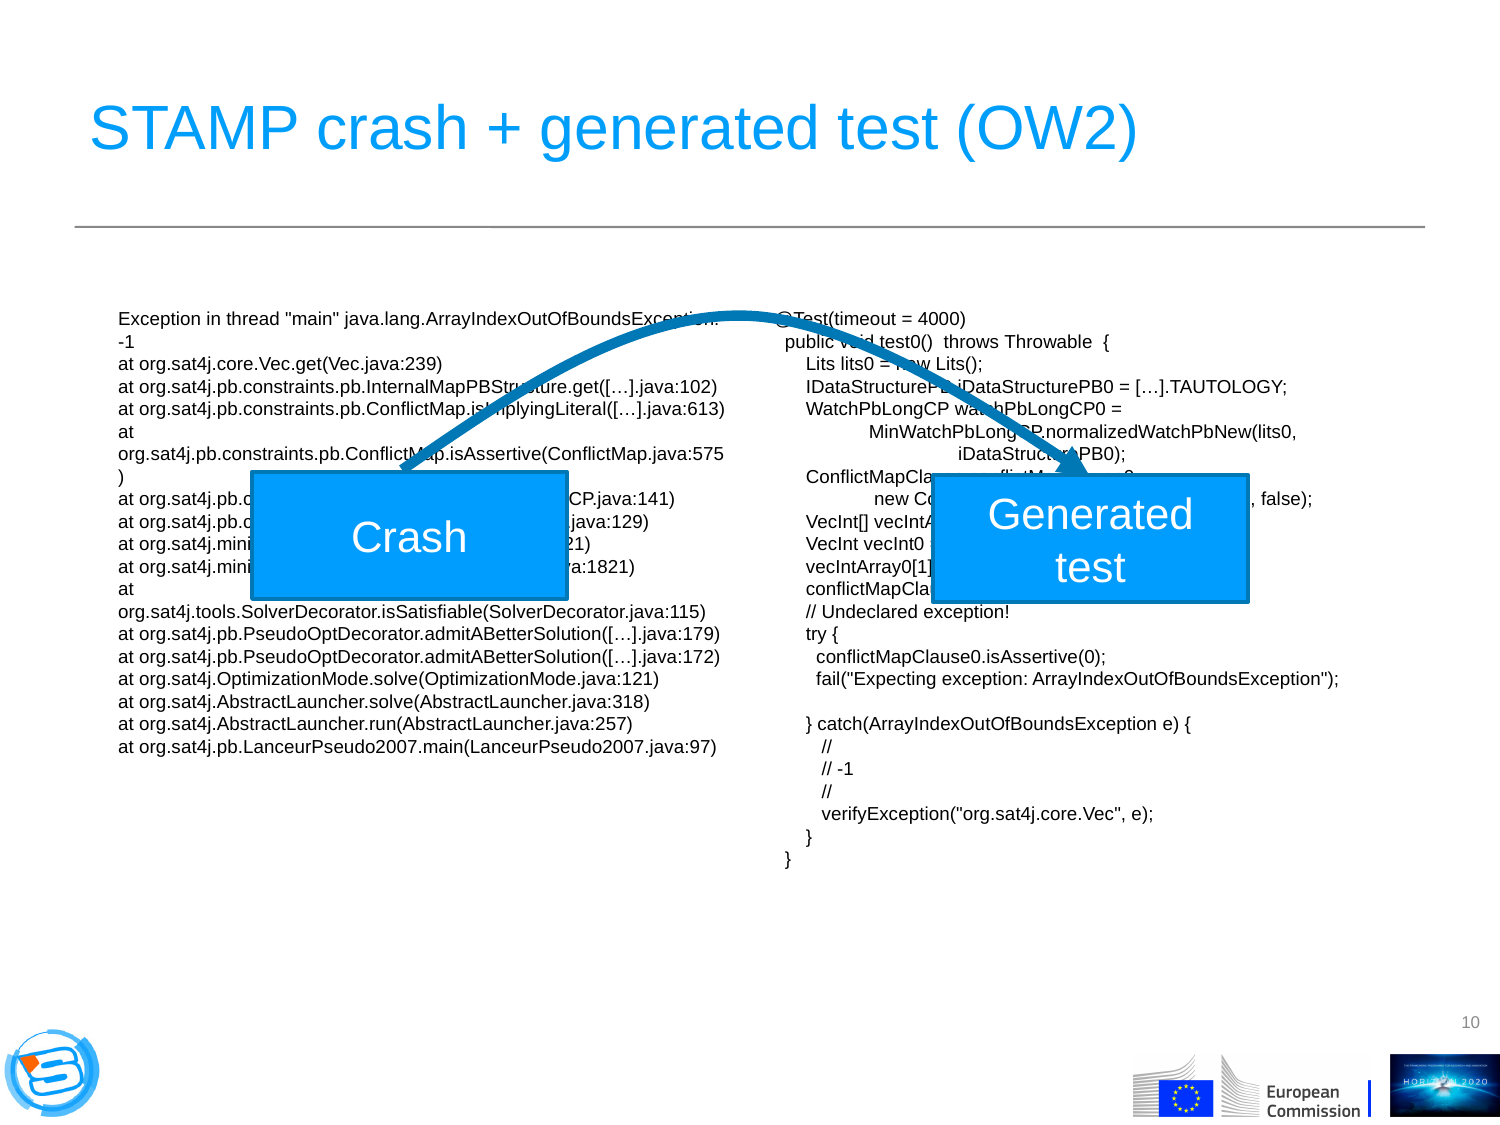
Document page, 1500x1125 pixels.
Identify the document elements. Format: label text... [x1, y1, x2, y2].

list @Test(timeout = 4000) public void test0() throws Throwable { Lits lits0 = new Lits(); IDataStructurePB iDataStructurePB0 = […].TAUTOLOGY; WatchPbLongCP watchPbLongCP0 = MinWatchPbLongCP.normalizedWatchPbNew(lits0, iDataStructurePB0); ConflictMapClause conflictMapClause0 = new ConflictMapClause(watchPbLongCP0, 0, false); VecInt[] vecIntArray0 = new VecInt[9]; VecInt vecInt0 = new VecInt(1799, 1); vecIntArray0[1] = vecInt0; conflictMapClause0.byLevel = vecIntArray0; // Undeclared exception! try { conflictMapClause0.isAssertive(0); fail("Expecting exception: ArrayIndexOutOfBoundsException"); } catch(ArrayIndexOutOfBoundsException e) { // // -1 // verifyException("org.sat4j.core.Vec", e); } } [759, 299, 1397, 1014]
picture [1133, 1054, 1371, 1117]
title STAMP crash + generated test (OW2) [74, 36, 1425, 222]
picture [2, 1027, 102, 1119]
picture [1390, 1054, 1500, 1117]
text_box Crash [250, 470, 569, 601]
text_box Generated test [931, 473, 1250, 604]
text_box [400, 313, 1090, 477]
slide_number 10 [1438, 991, 1496, 1052]
list Exception in thread "main" java.lang.ArrayIndexOutOfBoundsException: -1 at org.sat4j.core.Vec.get(Vec.java:239) at org.sat4j.pb.constraints.pb.InternalMapPBStructure.get([…].java:102) at org.sat4j.pb.constraints.pb.ConflictMap.isImplyingLiteral([…].java:613) at org.sat4j.pb.constraints.pb.ConflictMap.isAssertive(ConflictMap.java:575) at org.sat4j.pb.core.PBSolverCP.analyzeCP(PBSolverCP.java:141) at org.sat4j.pb.core.PBSolverCP.analyze(PBSolverCP.java:129) at org.sat4j.minisat.core.Solver.search(Solver.java:1321) at org.sat4j.minisat.core.Solver.isSatisfiable(Solver.java:1821) at org.sat4j.tools.SolverDecorator.isSatisfiable(SolverDecorator.java:115) at org.sat4j.pb.PseudoOptDecorator.admitABetterSolution([…].java:179) at org.sat4j.pb.PseudoOptDecorator.admitABetterSolution([…].java:172) at org.sat4j.OptimizationMode.solve(OptimizationMode.java:121) at org.sat4j.AbstractLauncher.solve(AbstractLauncher.java:318) at org.sat4j.AbstractLauncher.run(AbstractLauncher.java:257) at org.sat4j.pb.LanceurPseudo2007.main(LanceurPseudo2007.java:97) [103, 299, 741, 1014]
